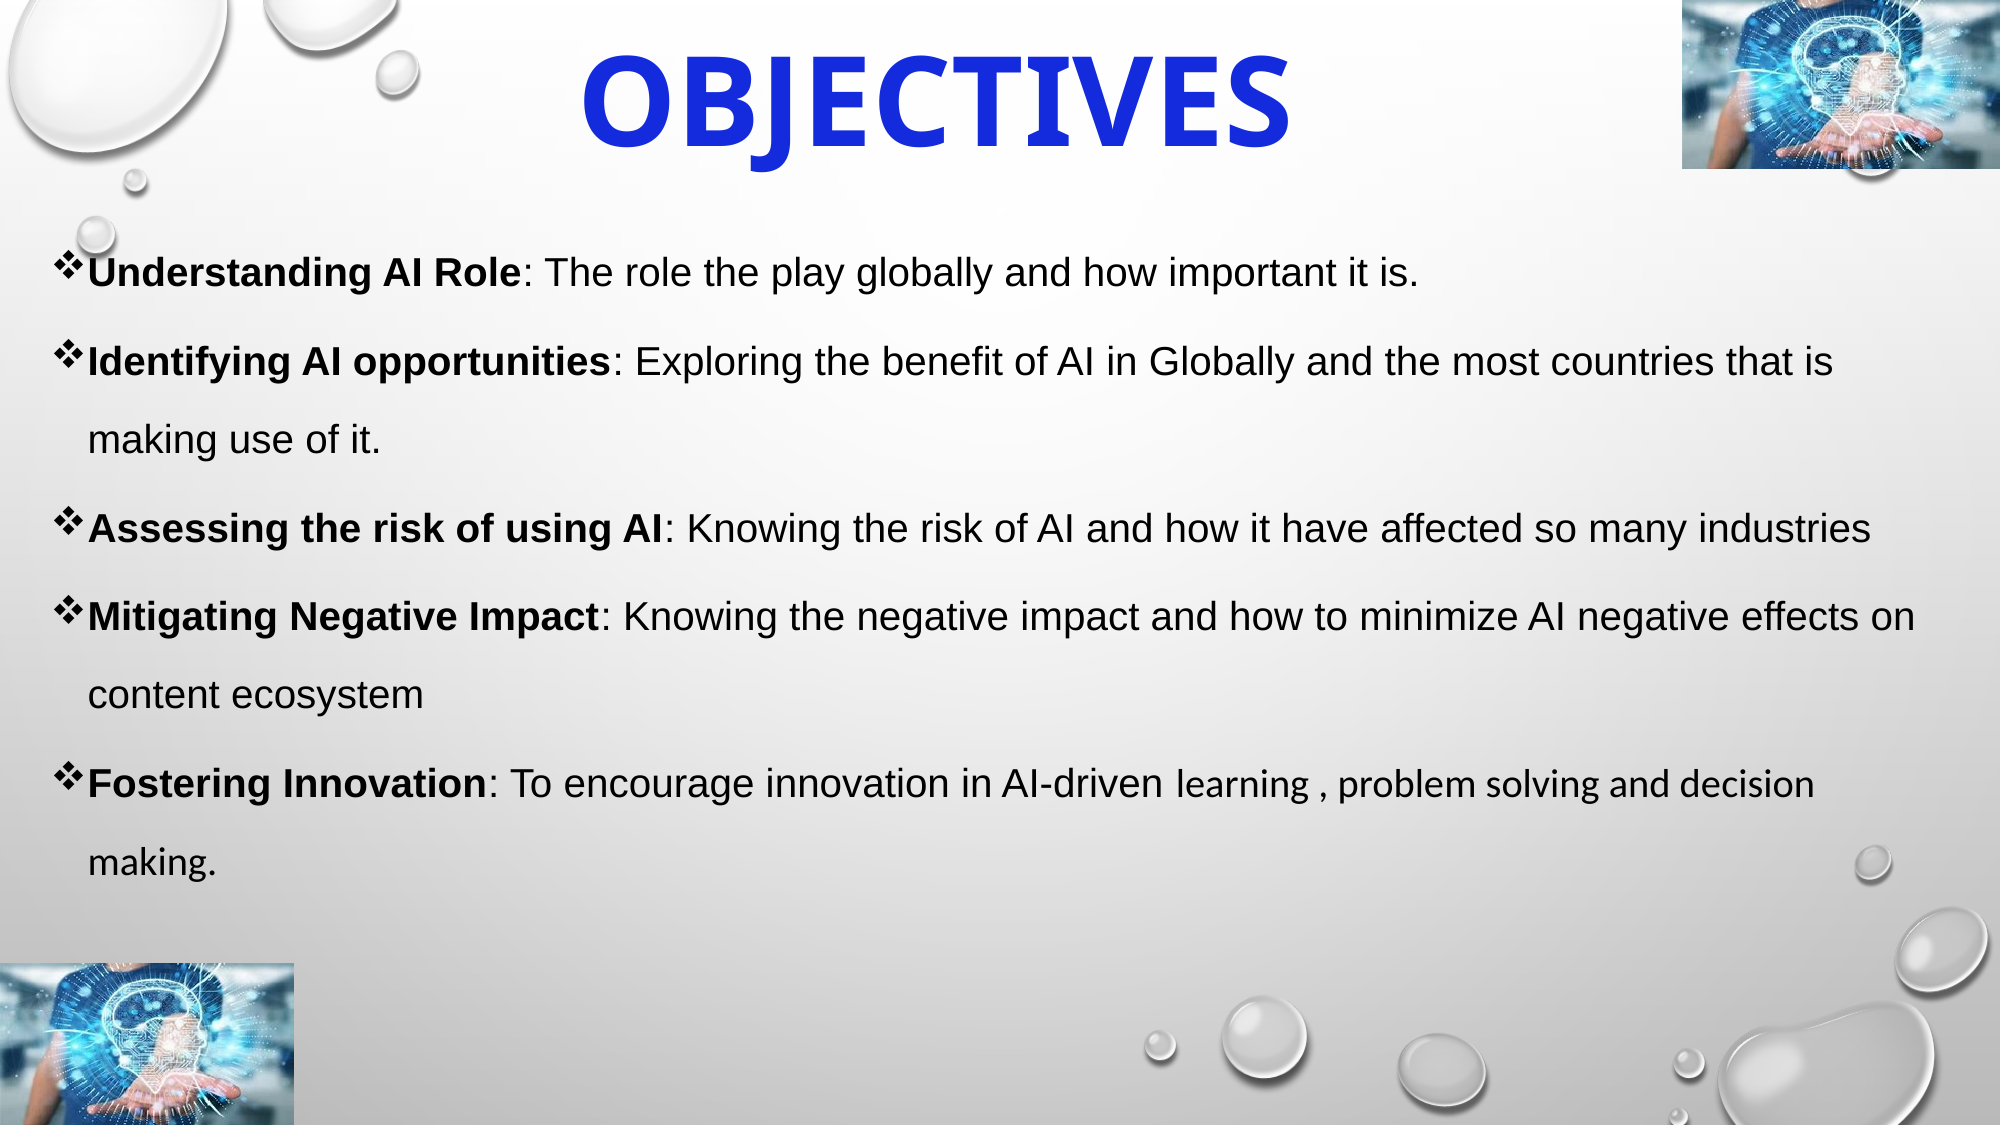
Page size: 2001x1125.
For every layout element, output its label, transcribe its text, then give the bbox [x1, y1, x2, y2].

picture [0, 0, 2000, 1125]
title OBJECTIVES [85, 0, 1786, 209]
list Understanding AI Role: The role the play globally and how important it is. Identifying AI opportunities: Exploring the benefit of AI in Globally and the most countries that is making use of it. Assessing the risk of using AI: Knowing the risk of AI and how it have affected so many industries Mitigating Negative Impact: Knowing the negative impact and how to minimize AI negative effects on content ecosystem Fostering Innovation: To encourage innovation in AI-driven learning , problem solving and decision making. [35, 209, 1953, 931]
